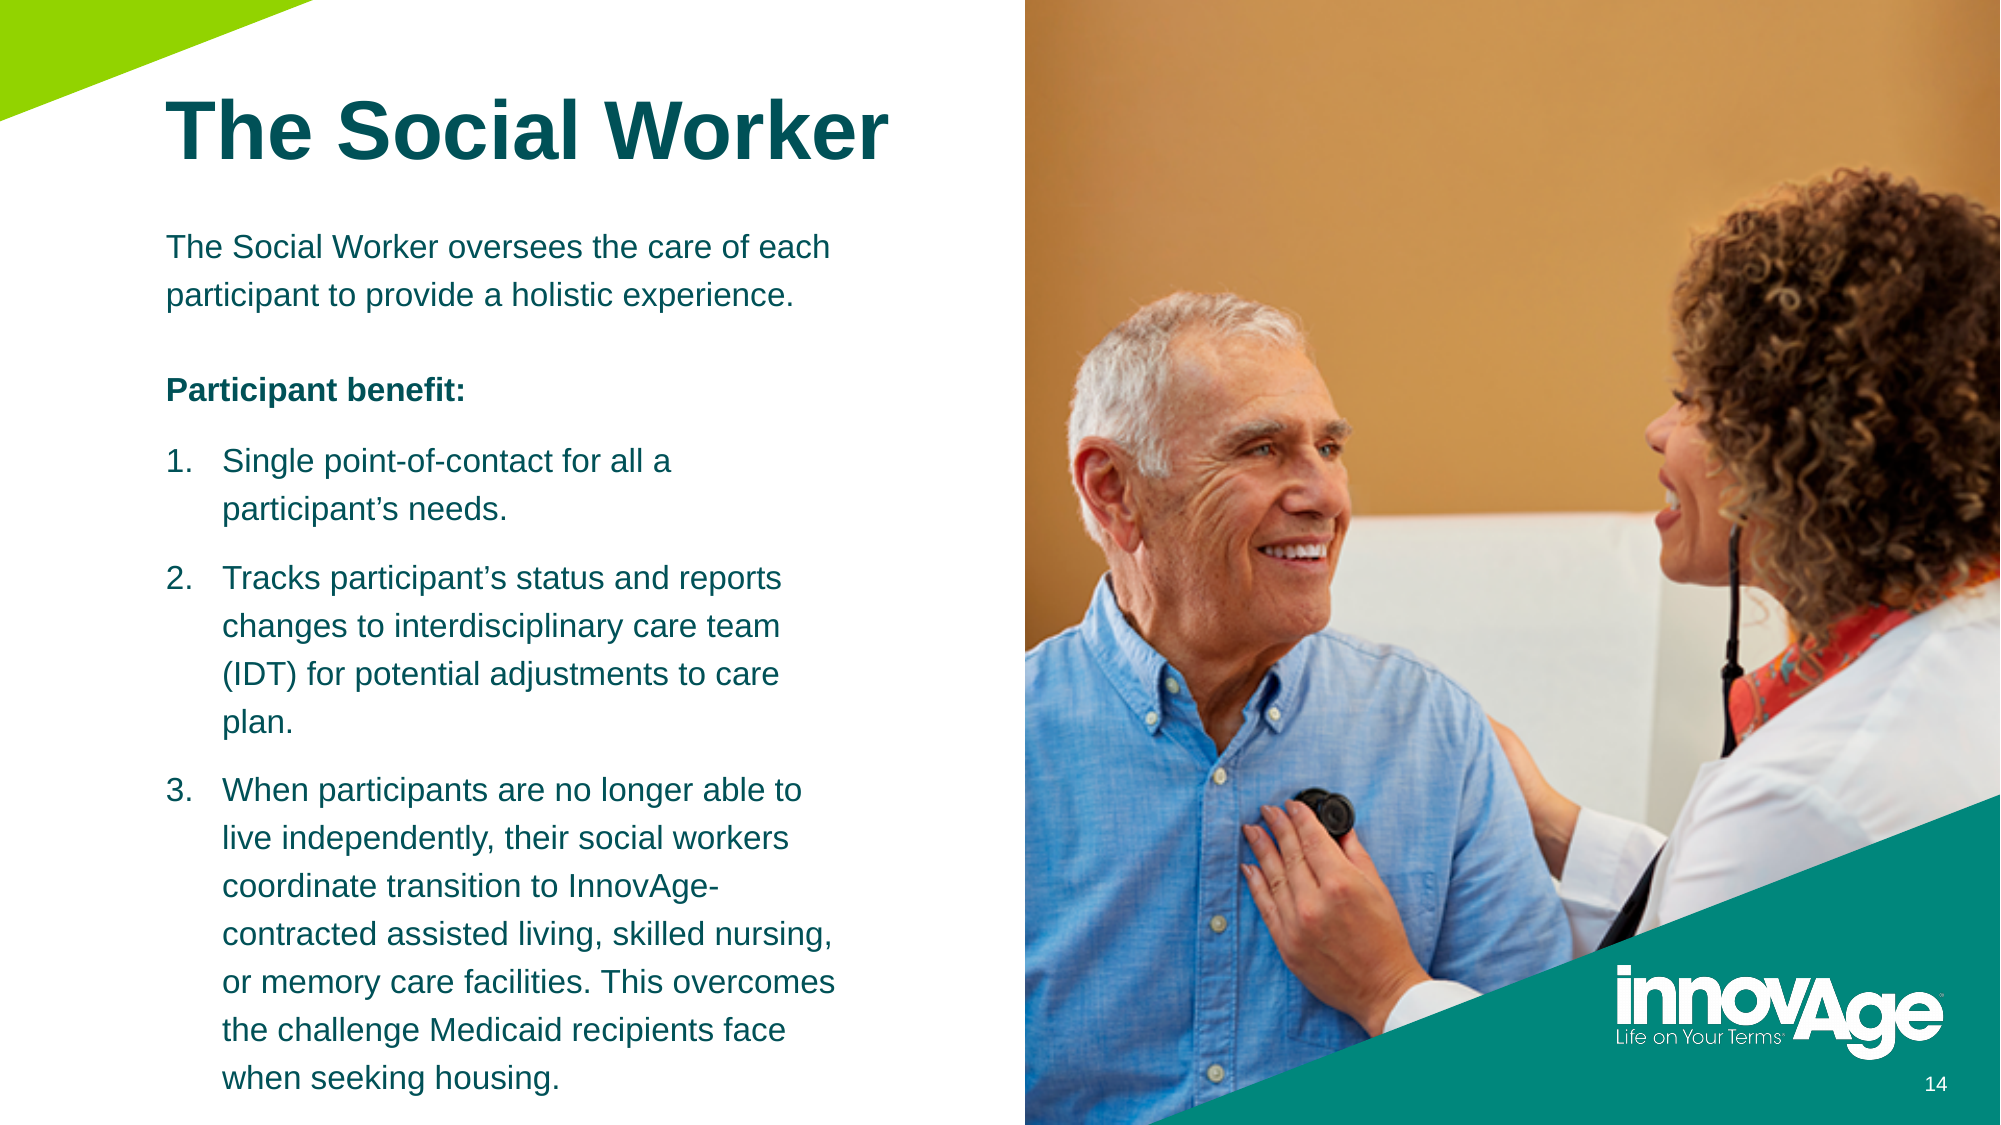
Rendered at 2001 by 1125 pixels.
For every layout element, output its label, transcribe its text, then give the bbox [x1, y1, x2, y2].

list Single point-of-contact for all a participant’s needs. Tracks participant’s status and reports changes to interdisciplinary care team (IDT) for potential adjustments to care plan. When participants are no longer able to live independently, their social workers coordinate transition to InnovAge-contracted assisted living, skilled nursing, or memory care facilities. This overcomes the challenge Medicaid recipients face when seeking housing. [150, 1073, 873, 1110]
text_box [1144, 793, 2000, 1125]
text_box 14 [1865, 1053, 1963, 1114]
picture [1617, 965, 1944, 1061]
picture [1025, 0, 2000, 1125]
text_box The Social Worker [150, 15, 977, 251]
text_box The Social Worker oversees the care of each participant to provide a holistic experience. Participant benefit: [150, 209, 873, 1073]
